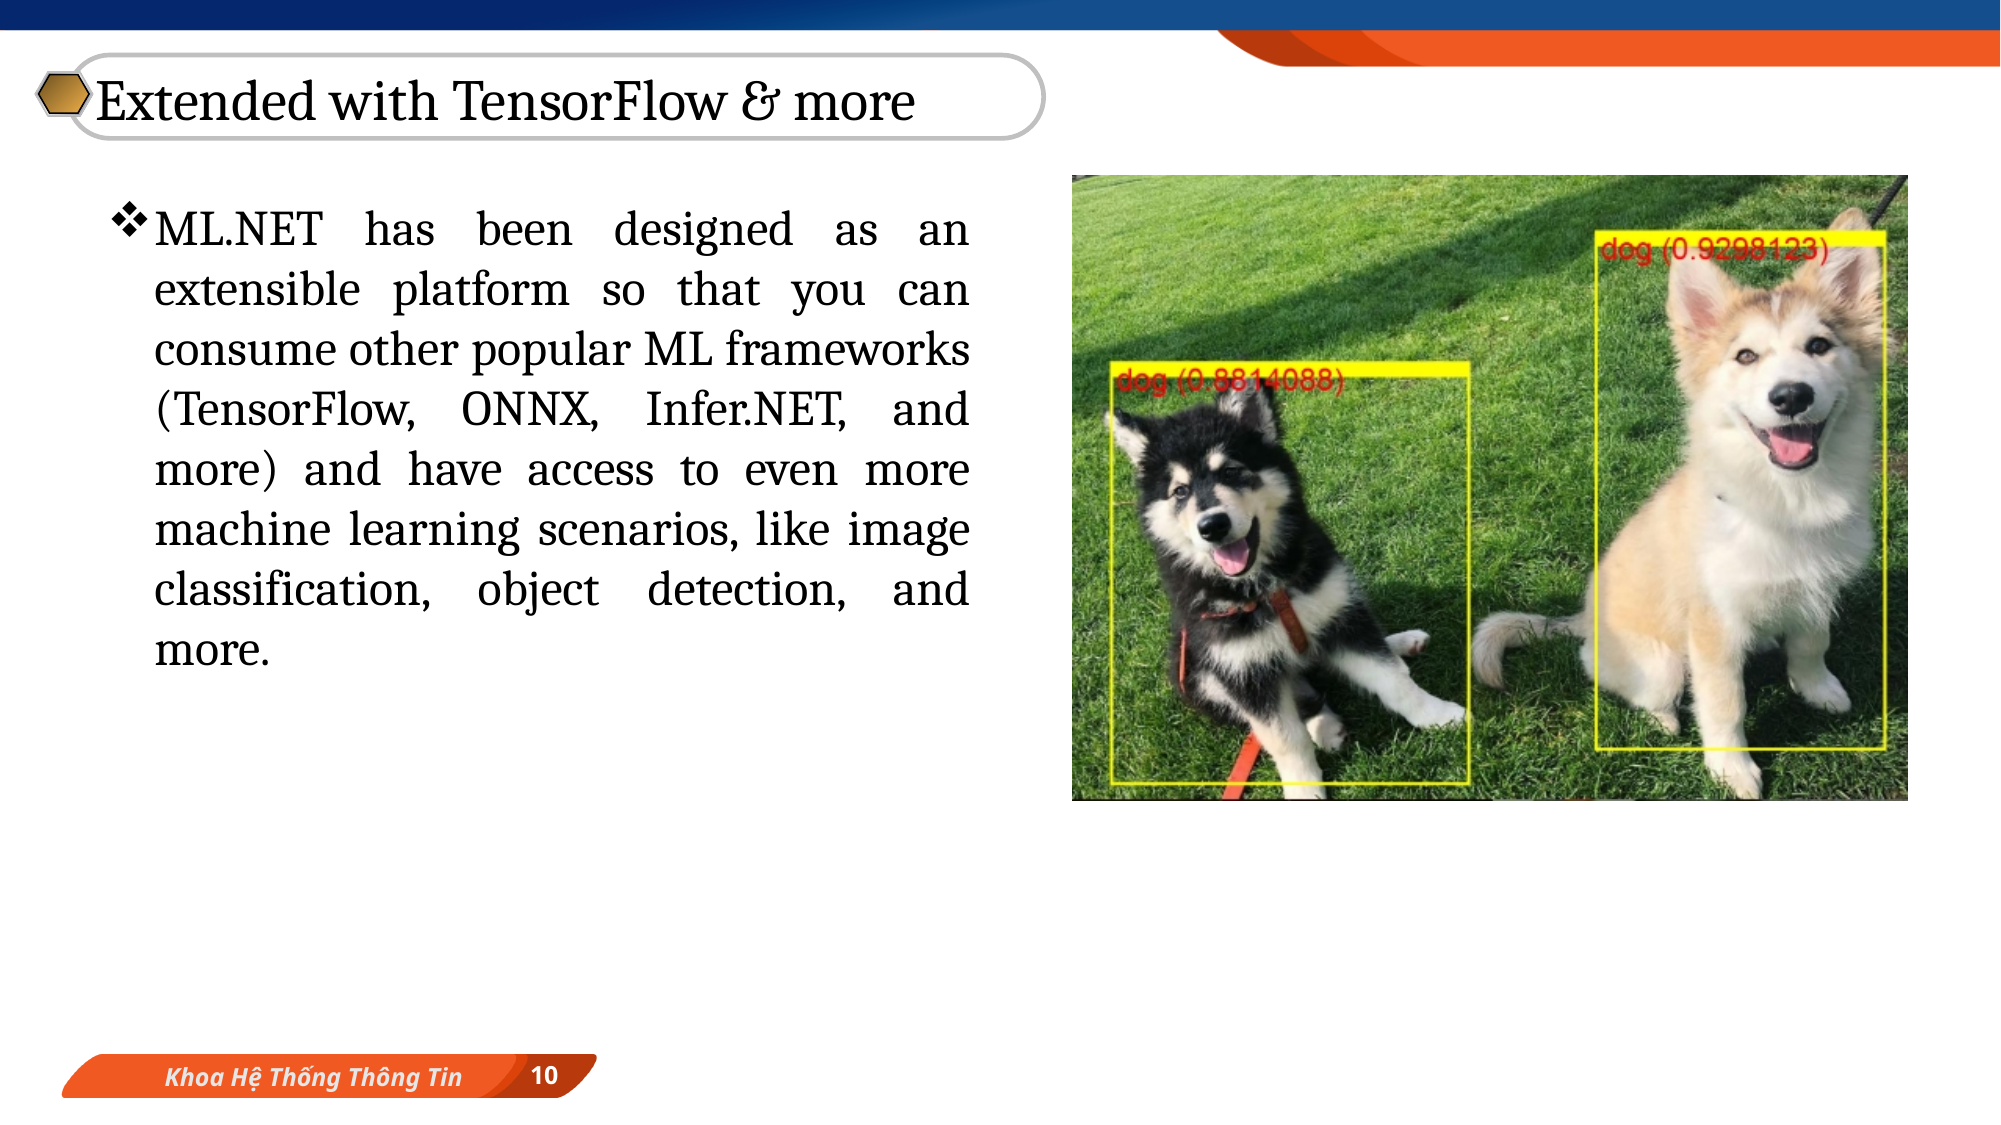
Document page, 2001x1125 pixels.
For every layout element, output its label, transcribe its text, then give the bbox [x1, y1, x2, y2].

picture [0, 0, 2001, 71]
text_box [34, 54, 1044, 139]
picture [1072, 175, 1908, 802]
text_box ML.NET has been designed as an extensible platform so that you can consume other popular ML frameworks (TensorFlow, ONNX, Infer.NET, and more) and have access to even more machine learning scenarios, like image classification, object detection, and more. [92, 188, 986, 683]
picture [34, 1017, 624, 1125]
slide_number 10 [508, 1046, 574, 1106]
footer Khoa Hệ Thống Thông Tin [119, 1054, 508, 1098]
